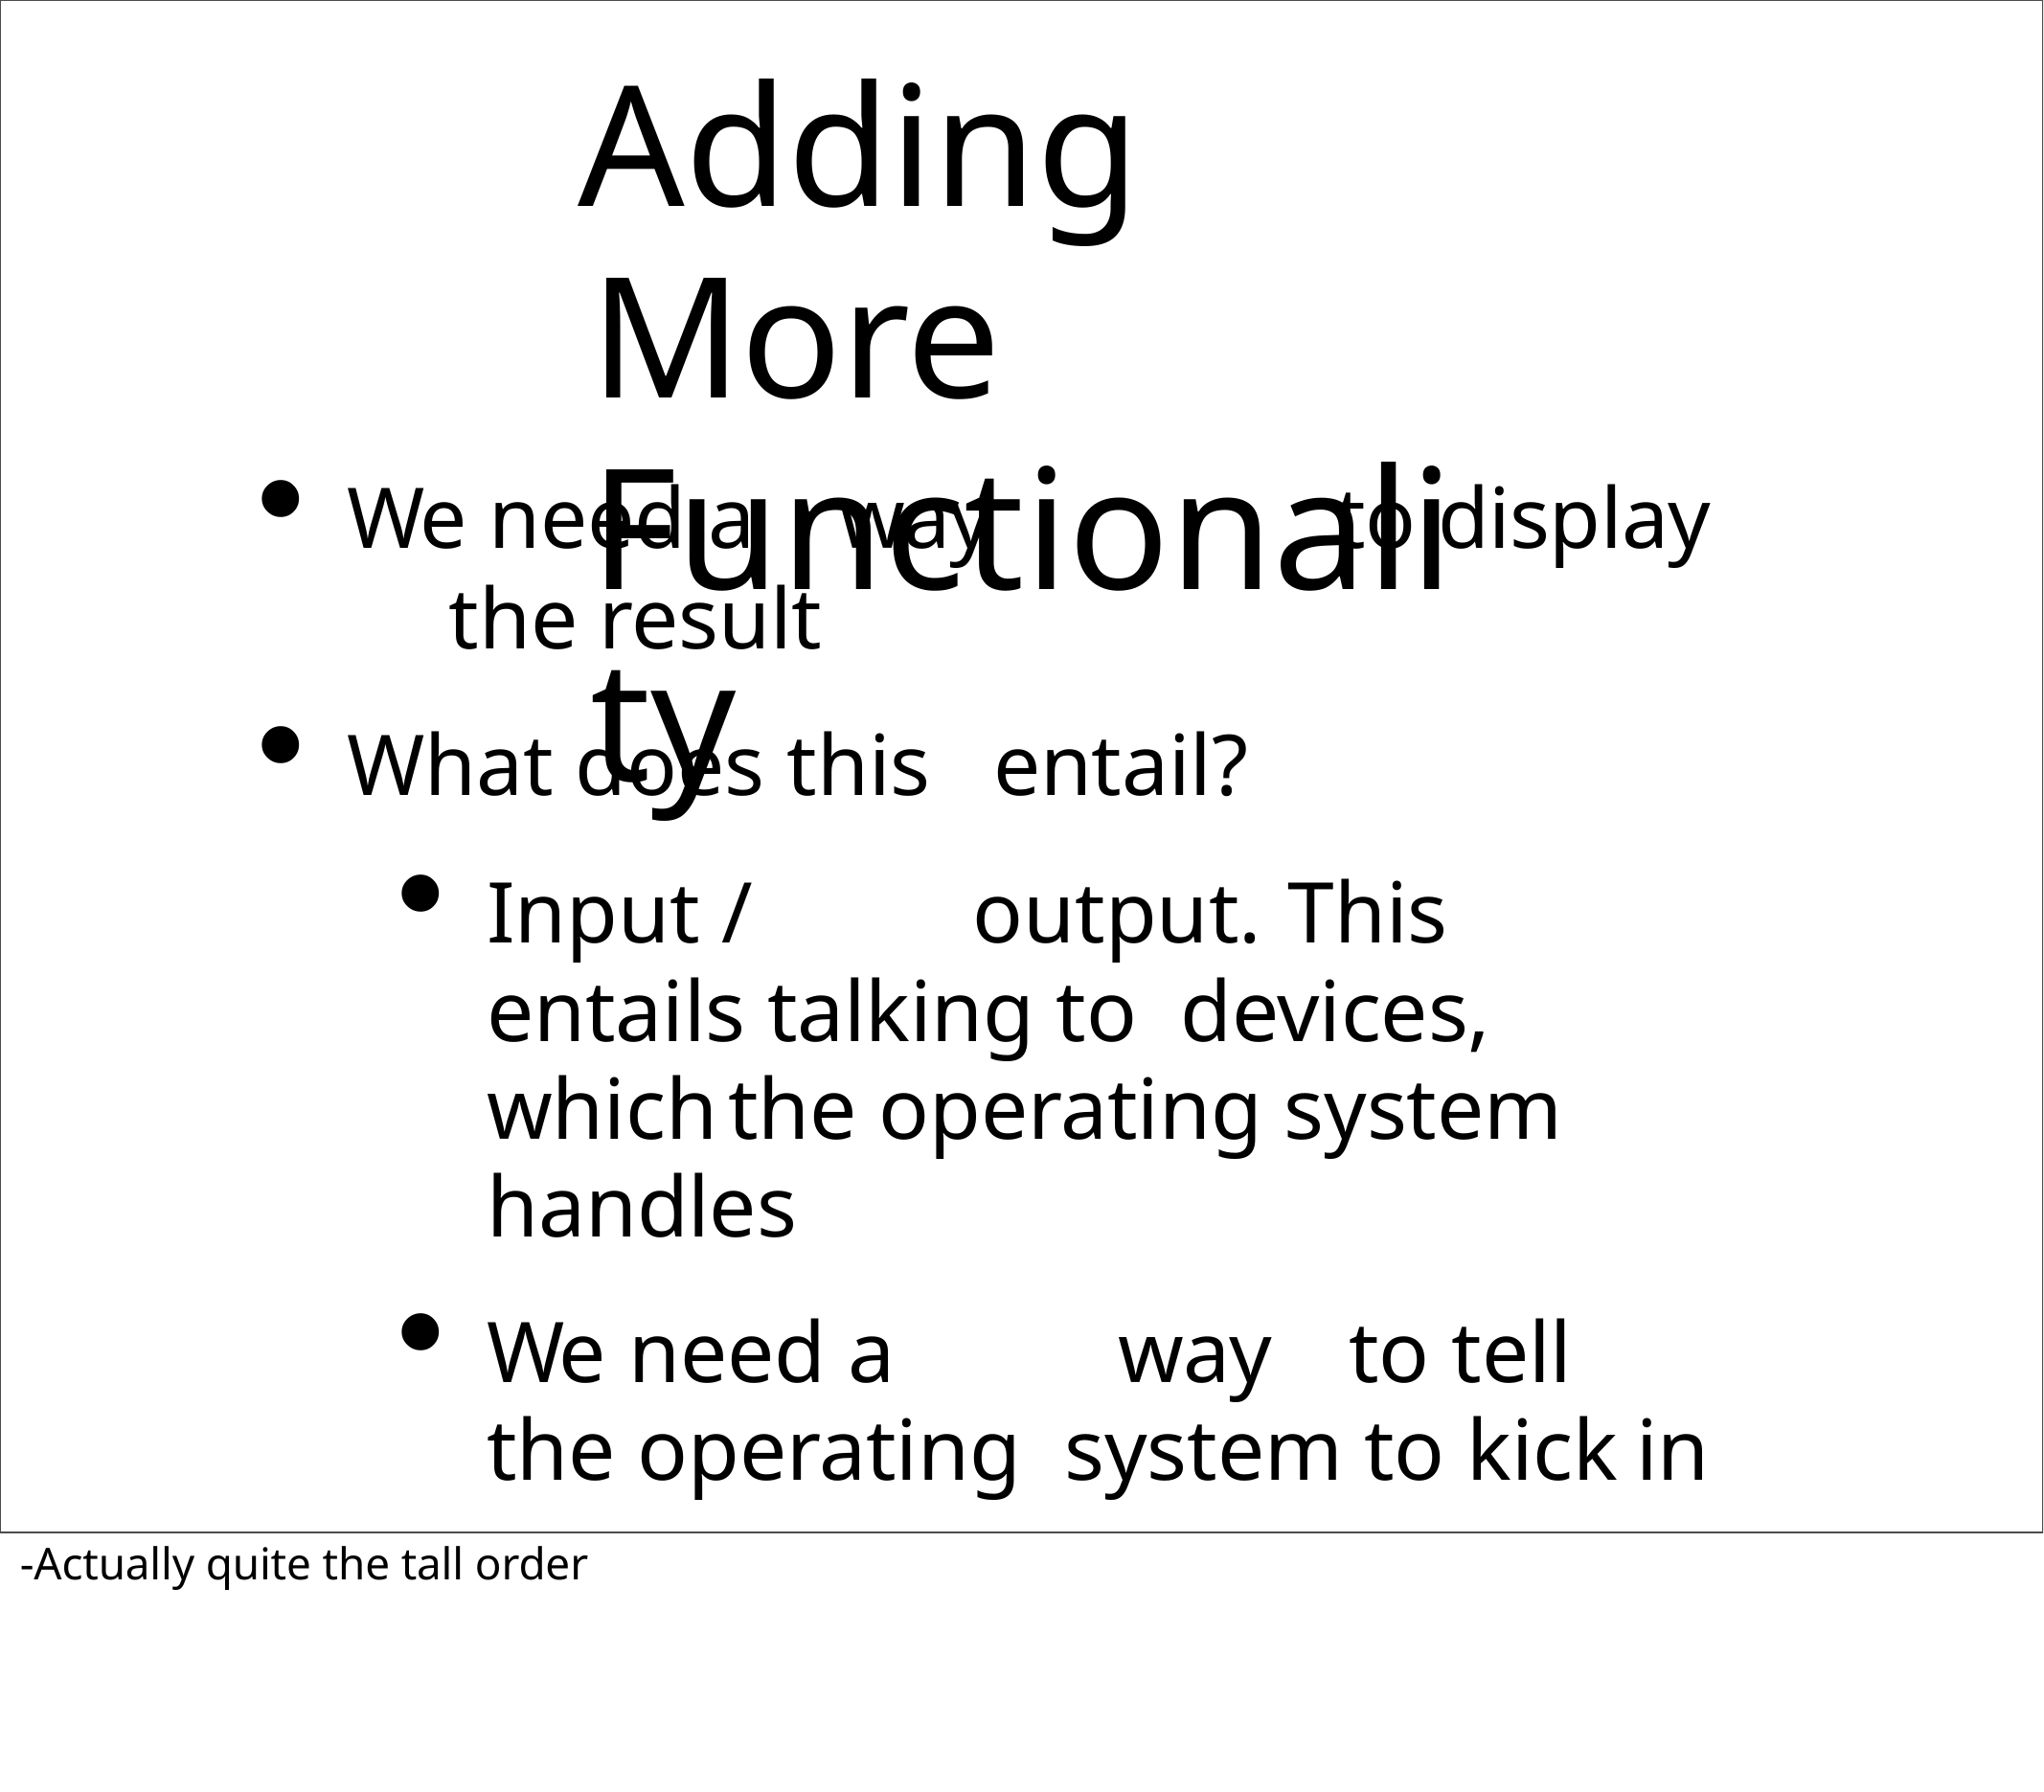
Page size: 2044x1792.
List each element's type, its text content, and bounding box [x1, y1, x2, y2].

text_box [0, 0, 2044, 1532]
text_box -Actually quite the tall order [17, 1533, 630, 1589]
